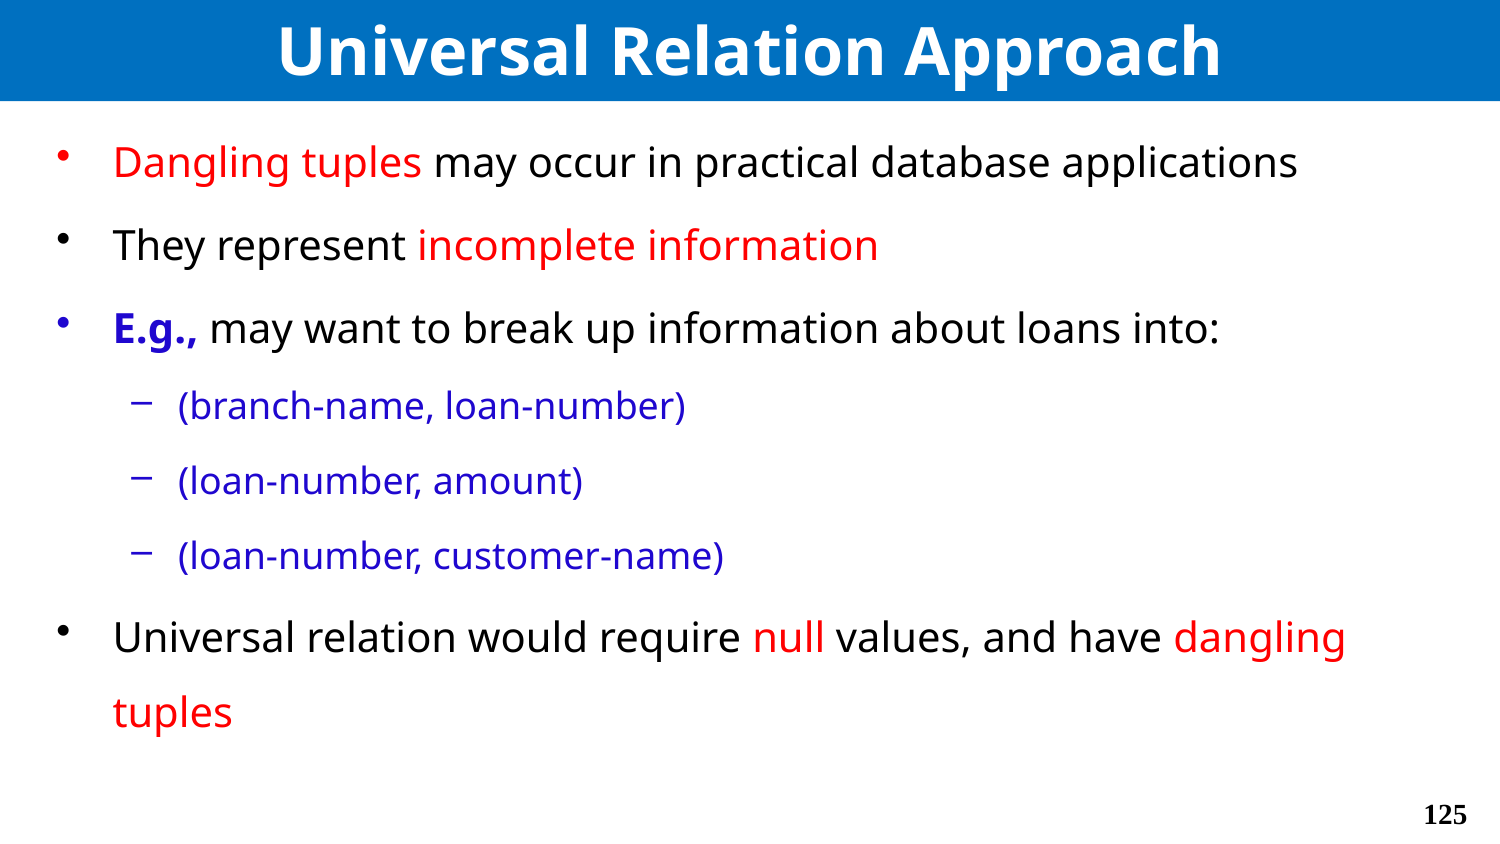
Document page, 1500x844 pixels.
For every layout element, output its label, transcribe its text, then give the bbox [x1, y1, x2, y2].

title Universal Relation Approach [0, 0, 1500, 102]
list Dangling tuples may occur in practical database applications They represent incomplete information E.g., may want to break up information about loans into: (branch-name, loan-number) (loan-number, amount) (loan-number, customer-name) Universal relation would require null values, and have dangling tuples [41, 102, 1483, 728]
